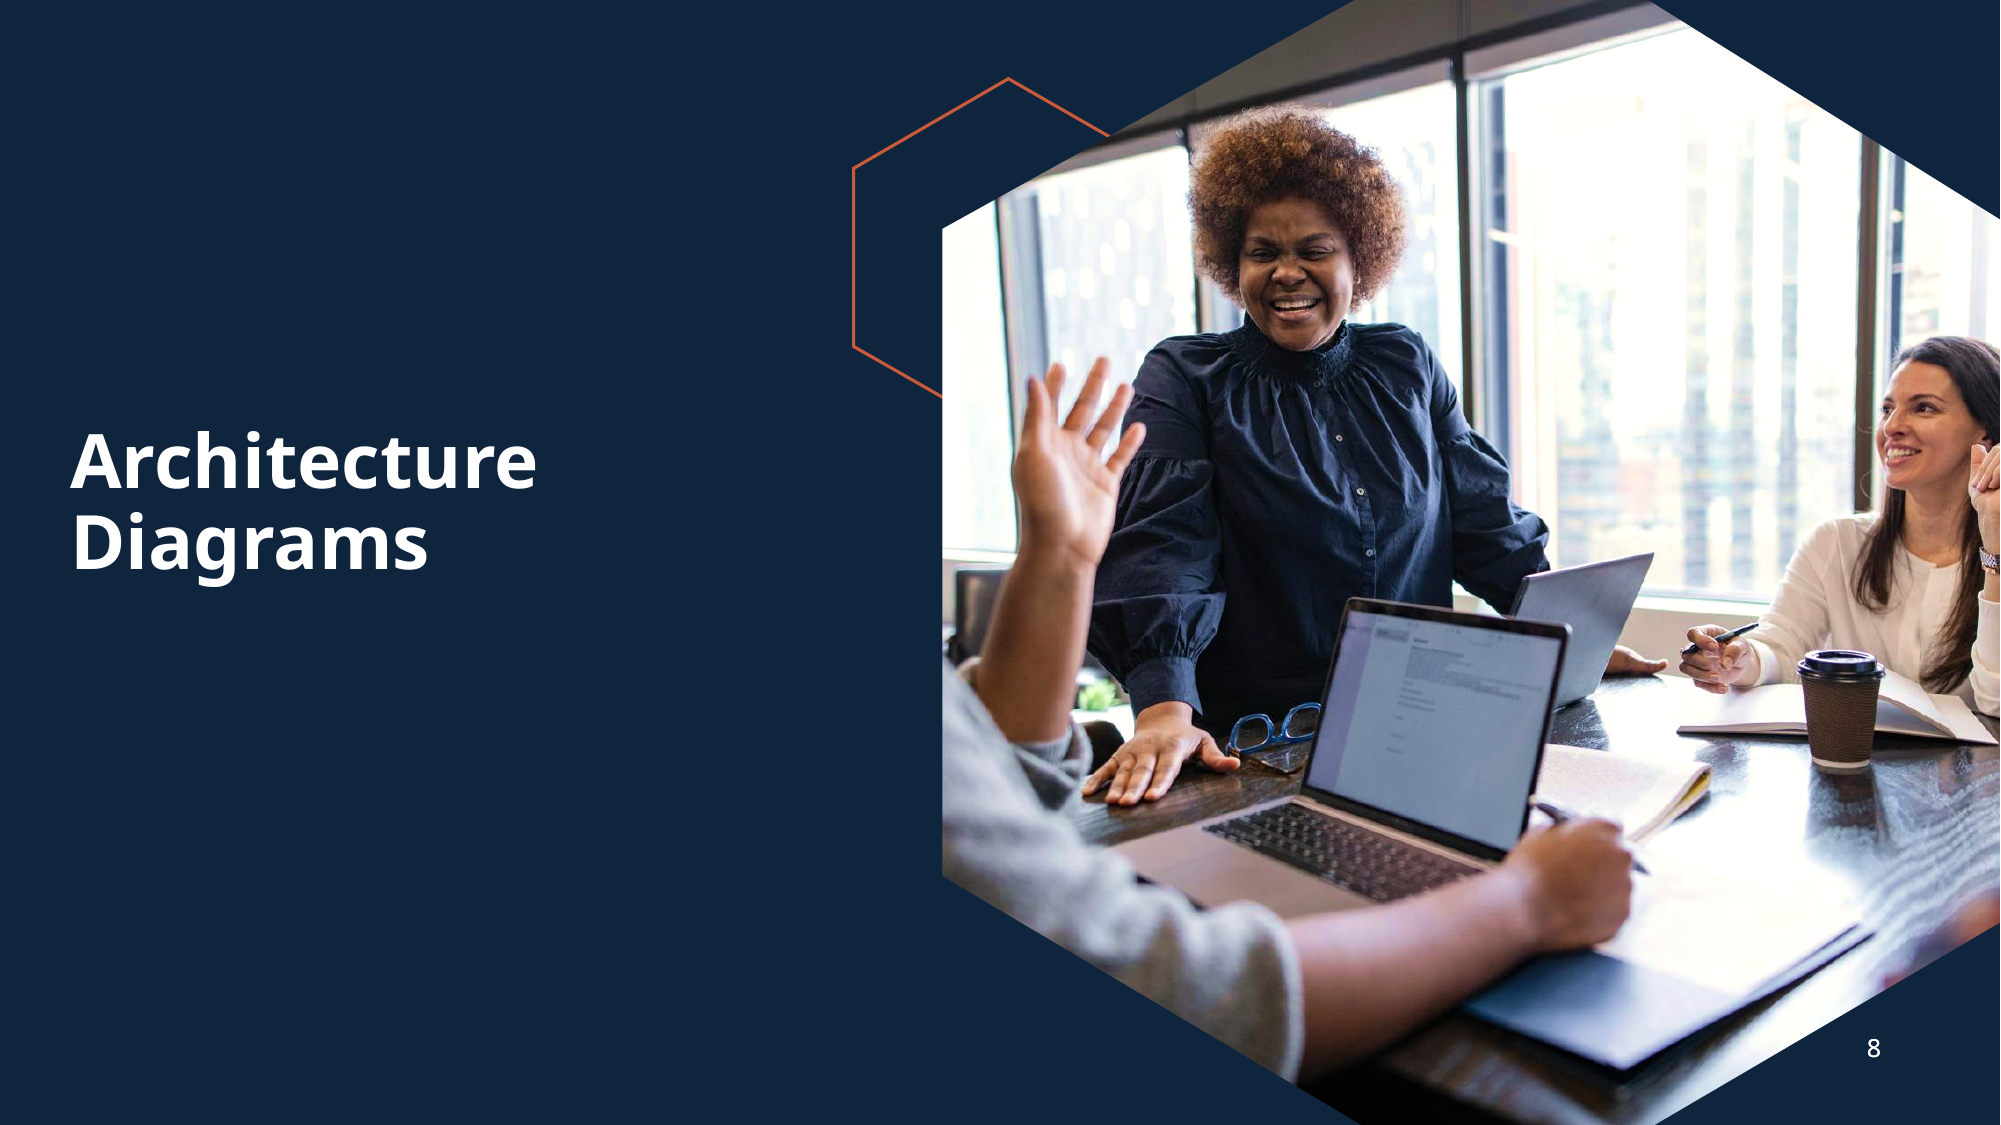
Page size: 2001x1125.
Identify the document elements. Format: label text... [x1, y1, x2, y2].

picture [942, 0, 2000, 1125]
title Architecture Diagrams [55, 412, 914, 594]
